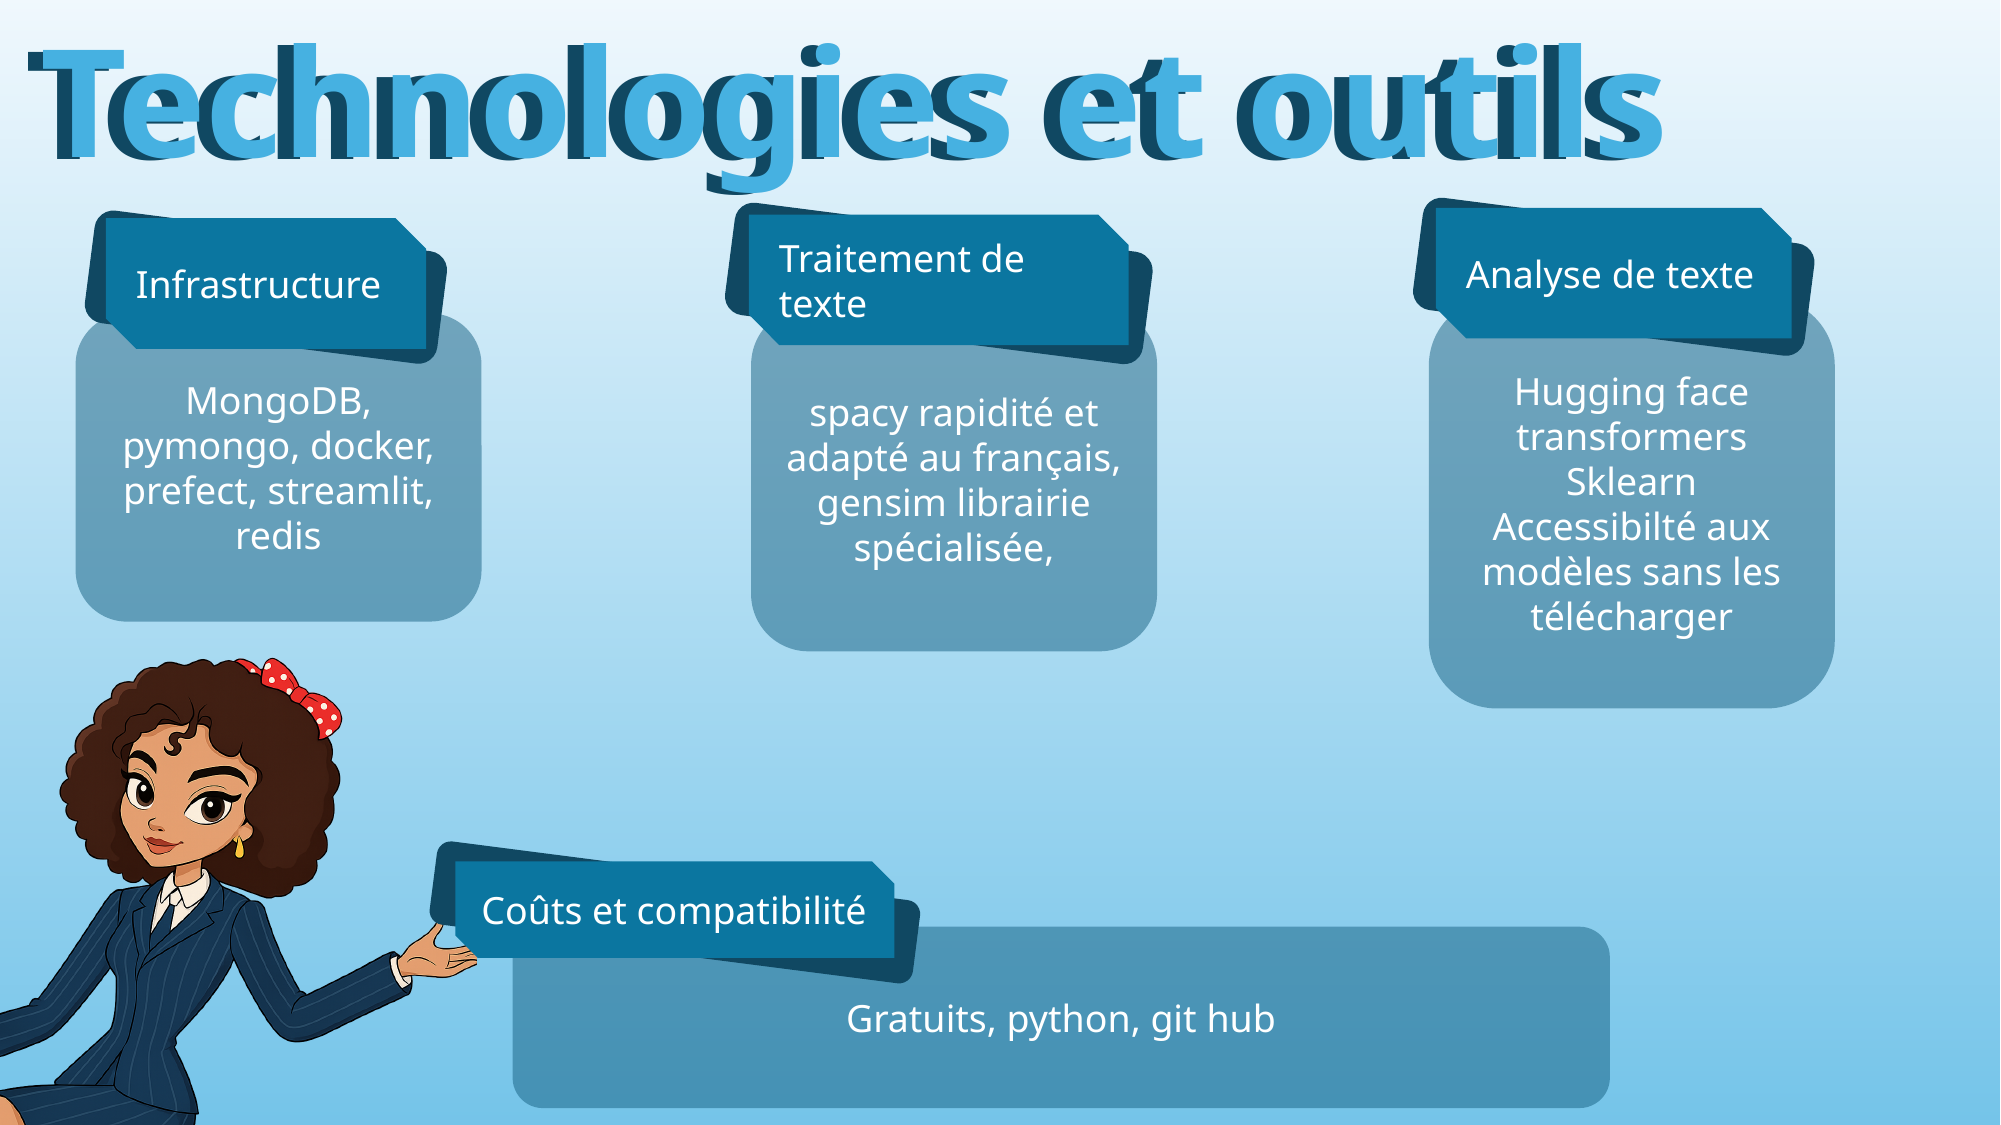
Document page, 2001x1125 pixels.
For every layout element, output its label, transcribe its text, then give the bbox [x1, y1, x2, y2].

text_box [430, 860, 919, 959]
picture [0, 648, 477, 1125]
text_box MongoDB, pymongo, docker, prefect, streamlit, redis [75, 315, 482, 622]
text_box spacy rapidité et adapté au français, gensim librairie spécialisée, [751, 337, 1158, 652]
text_box Hugging face transformers Sklearn Accessibilté aux modèles sans les télécharger [1428, 314, 1835, 709]
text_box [87, 217, 445, 350]
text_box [727, 214, 1150, 346]
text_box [9, 0, 1694, 200]
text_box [1415, 207, 1812, 339]
text_box Gratuits, python, git hub [512, 926, 1610, 1109]
